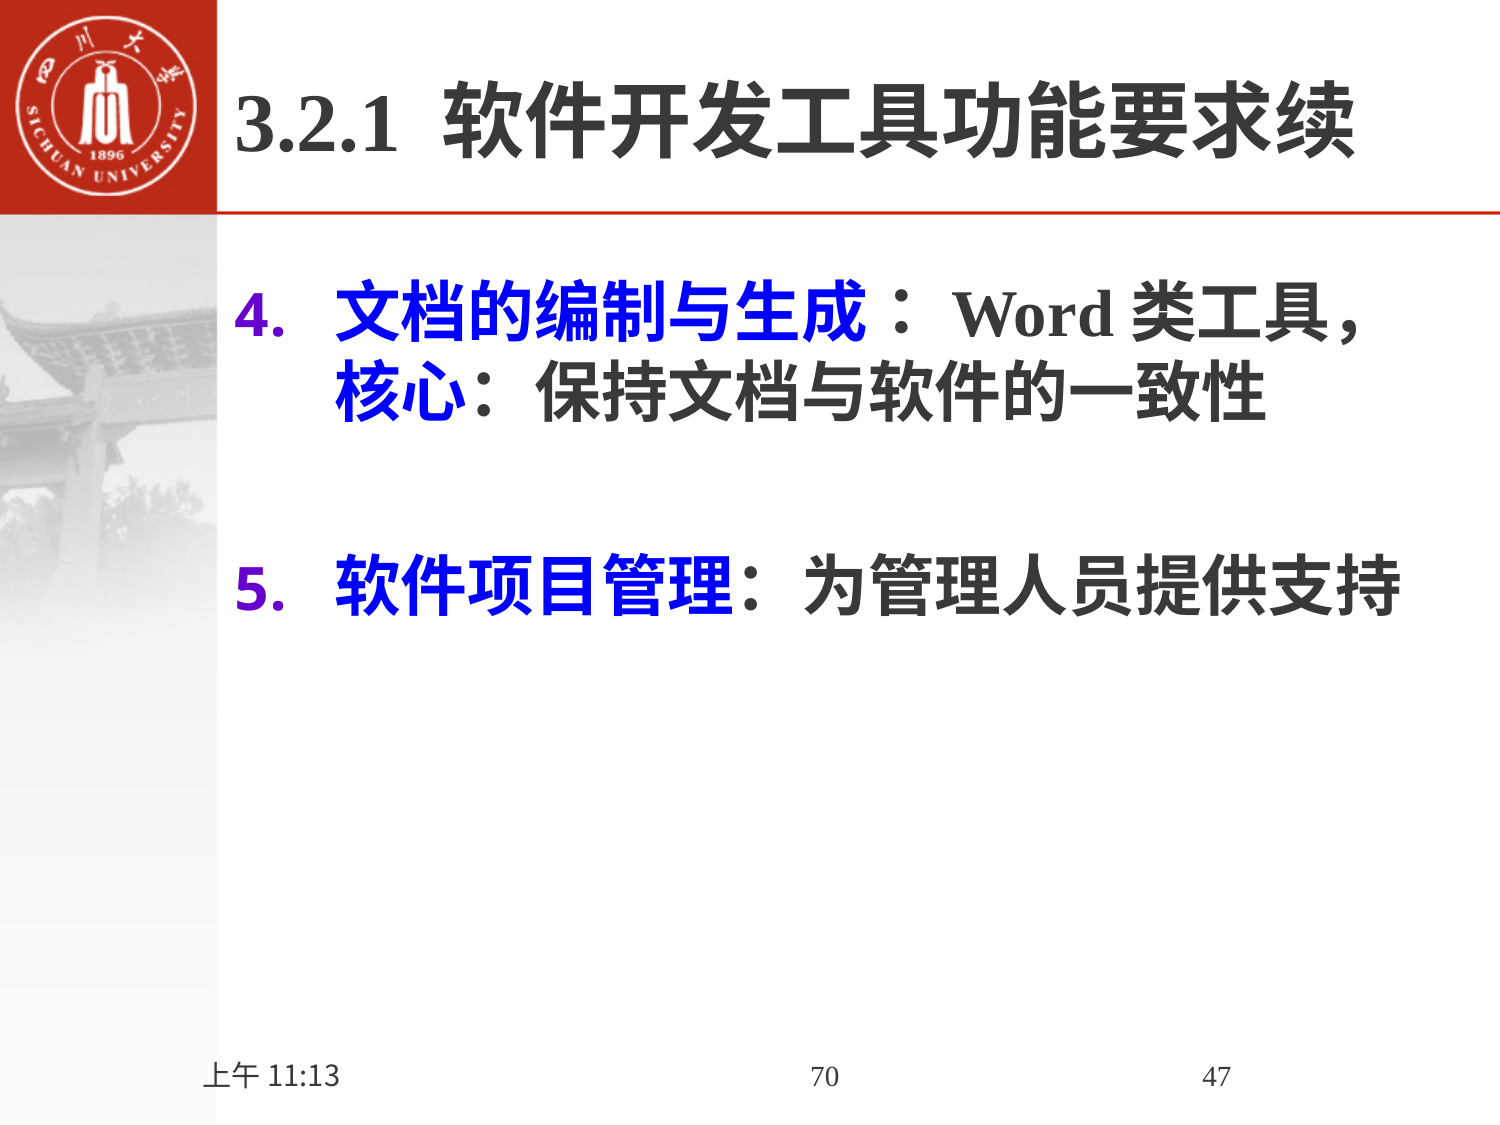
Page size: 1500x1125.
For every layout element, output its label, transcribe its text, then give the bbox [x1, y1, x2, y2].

text_box <number> [1187, 1049, 1500, 1125]
picture [0, 0, 1500, 1125]
text_box 70 [587, 1049, 1063, 1125]
list 文档的编制与生成：Word类工具， 核心：保持文档与软件的一致性 软件项目管理：为管理人员提供支持 [219, 262, 1495, 1000]
title 3.2.1 软件开发工具功能要求续 [219, 18, 1495, 217]
text_box 上午 11:13 [187, 1049, 500, 1125]
